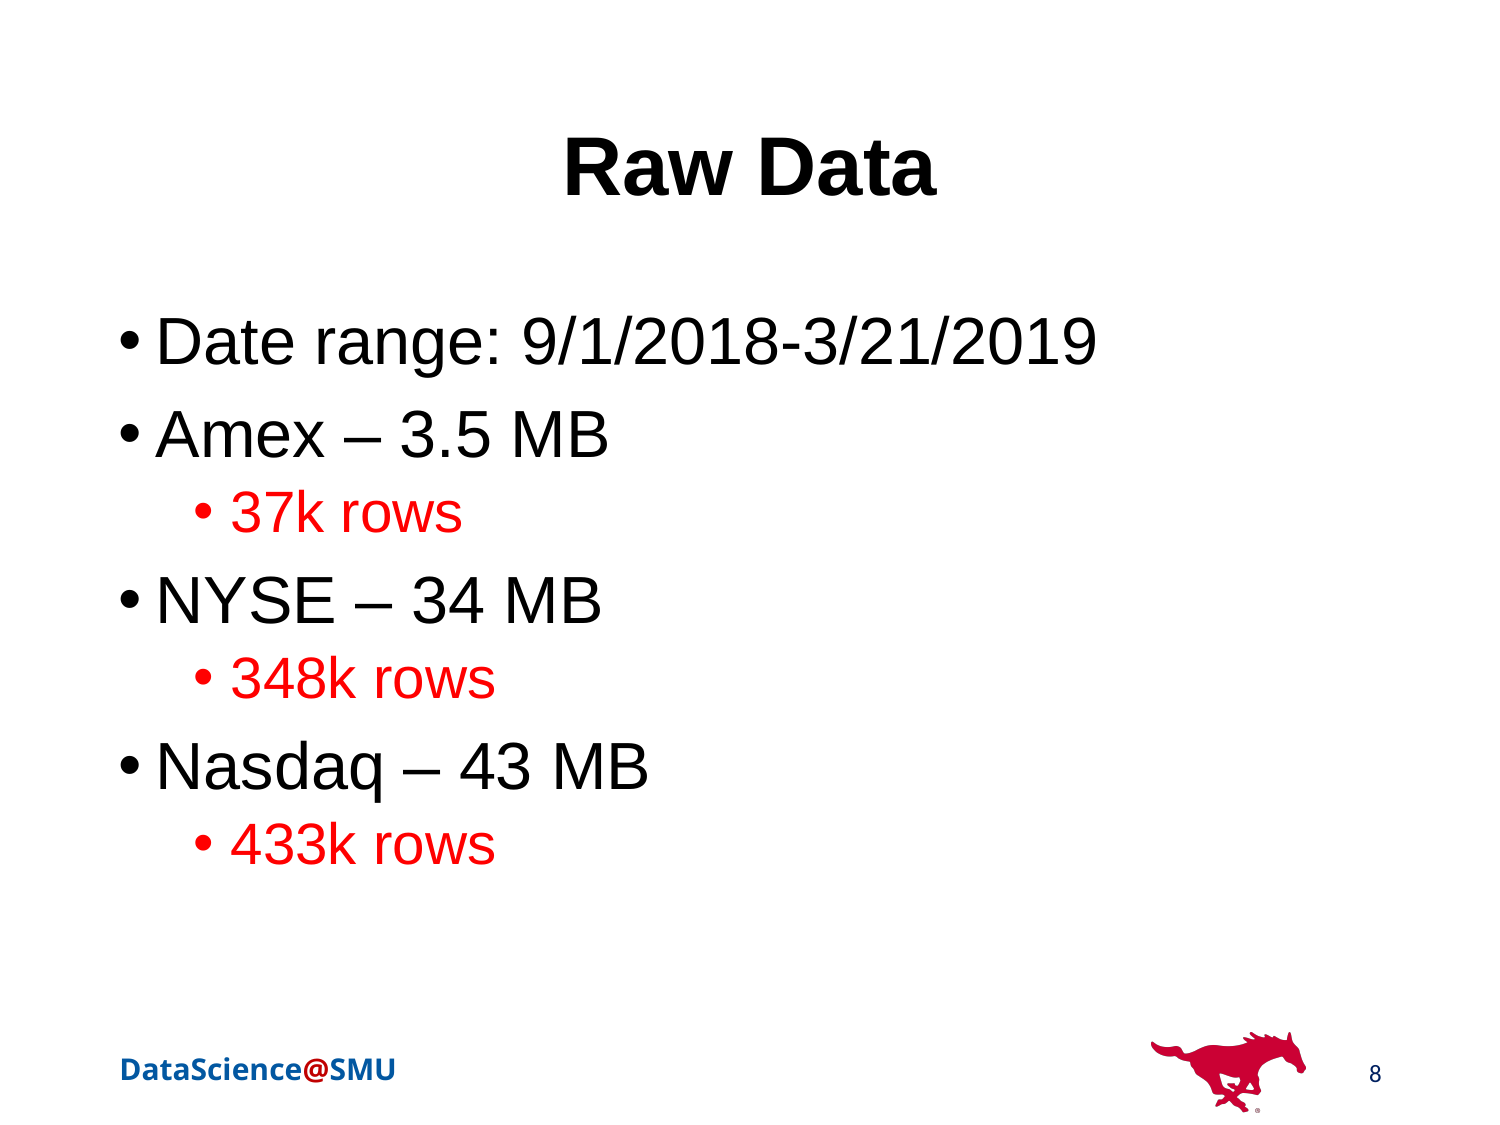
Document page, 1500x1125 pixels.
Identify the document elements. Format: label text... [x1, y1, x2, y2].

title Raw Data [103, 59, 1397, 278]
slide_number 8 [1059, 1042, 1397, 1103]
list Date range: 9/1/2018-3/21/2019 Amex – 3.5 MB 37k rows NYSE – 34 MB 348k rows Nasdaq – 43 MB 433k rows [103, 299, 1397, 1014]
picture [1151, 1103, 1306, 1113]
picture [1151, 1032, 1306, 1042]
